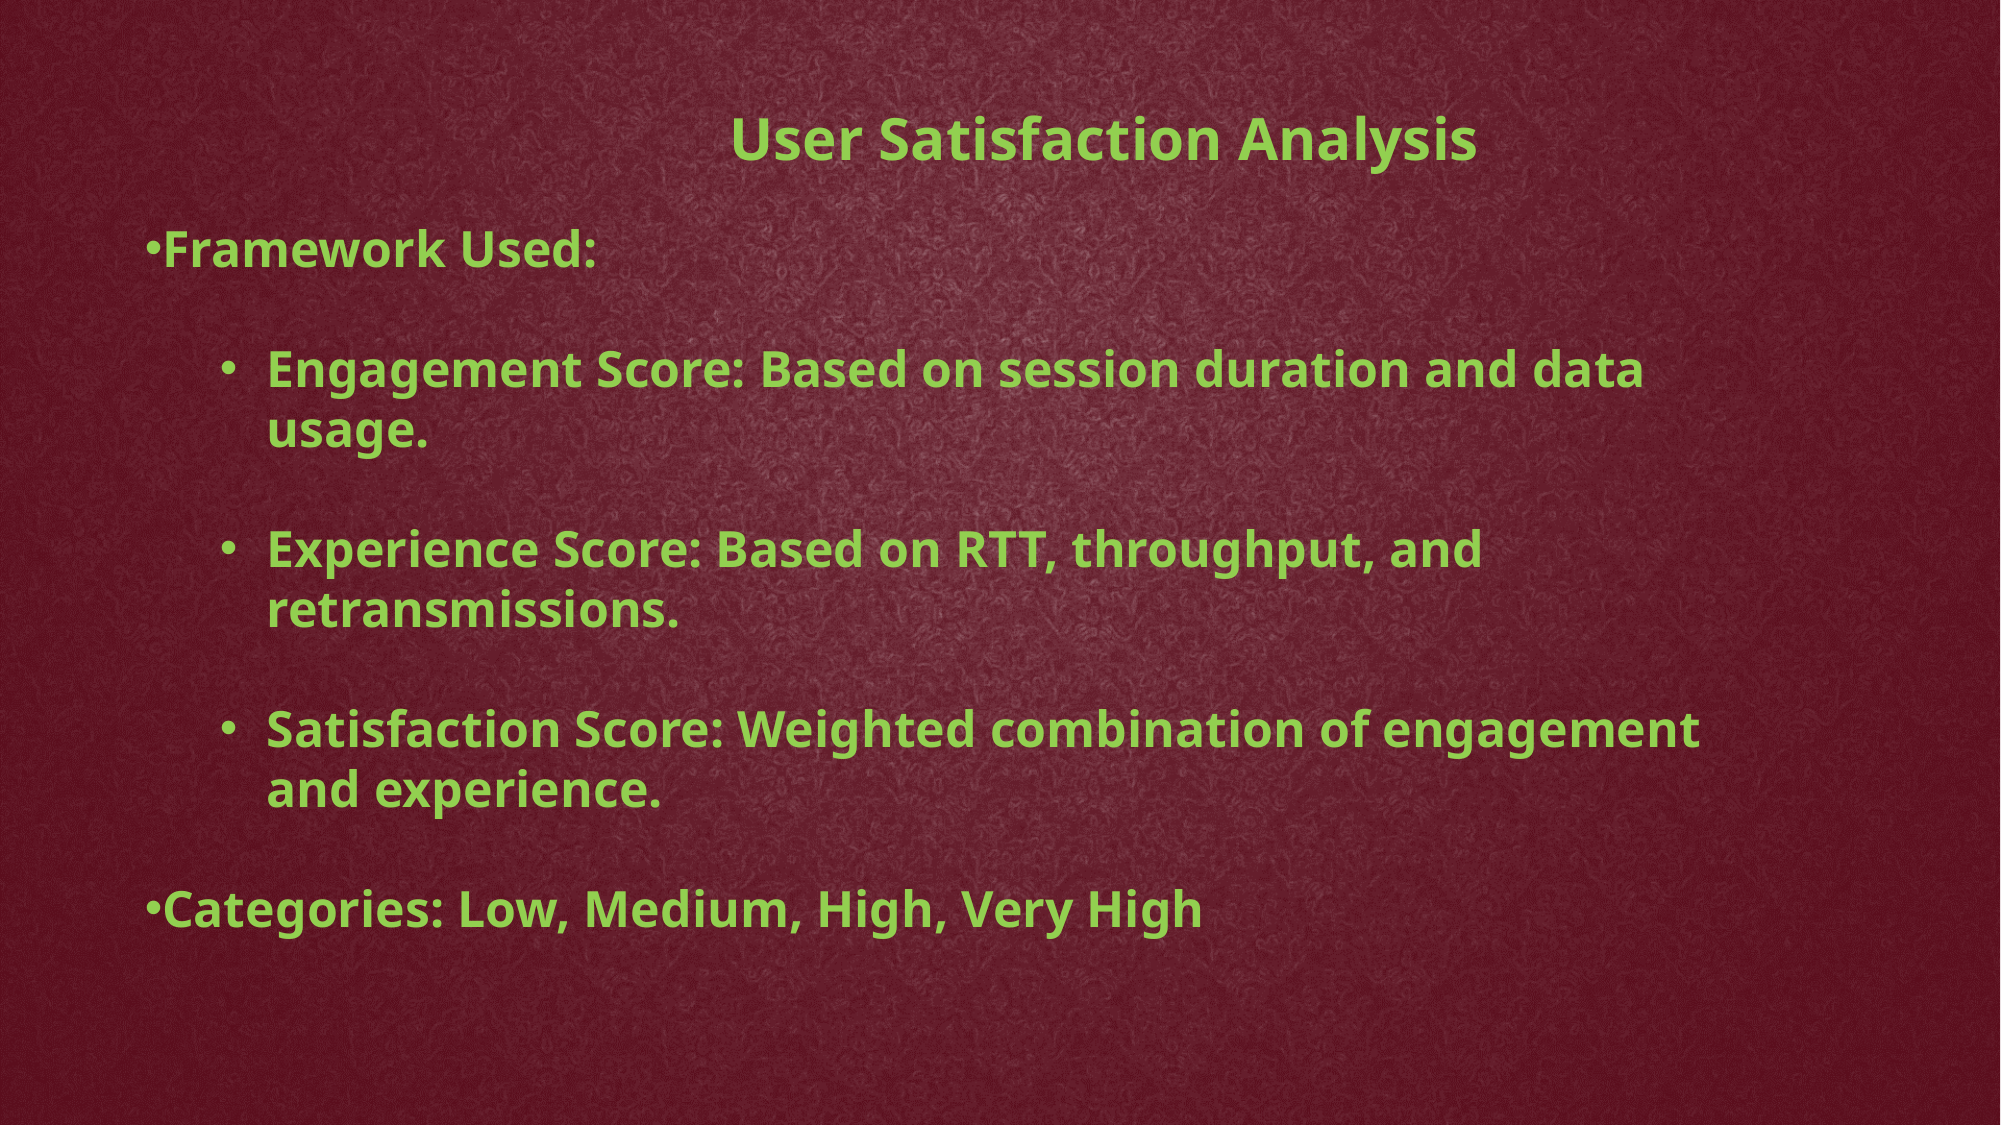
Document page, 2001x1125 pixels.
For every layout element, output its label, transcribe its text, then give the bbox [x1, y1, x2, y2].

text_box User Satisfaction Analysis Framework Used: Engagement Score: Based on session duration and data usage. Experience Score: Based on RTT, throughput, and retransmissions. Satisfaction Score: Weighted combination of engagement and experience. Categories: Low, Medium, High, Very High [129, 95, 1804, 990]
